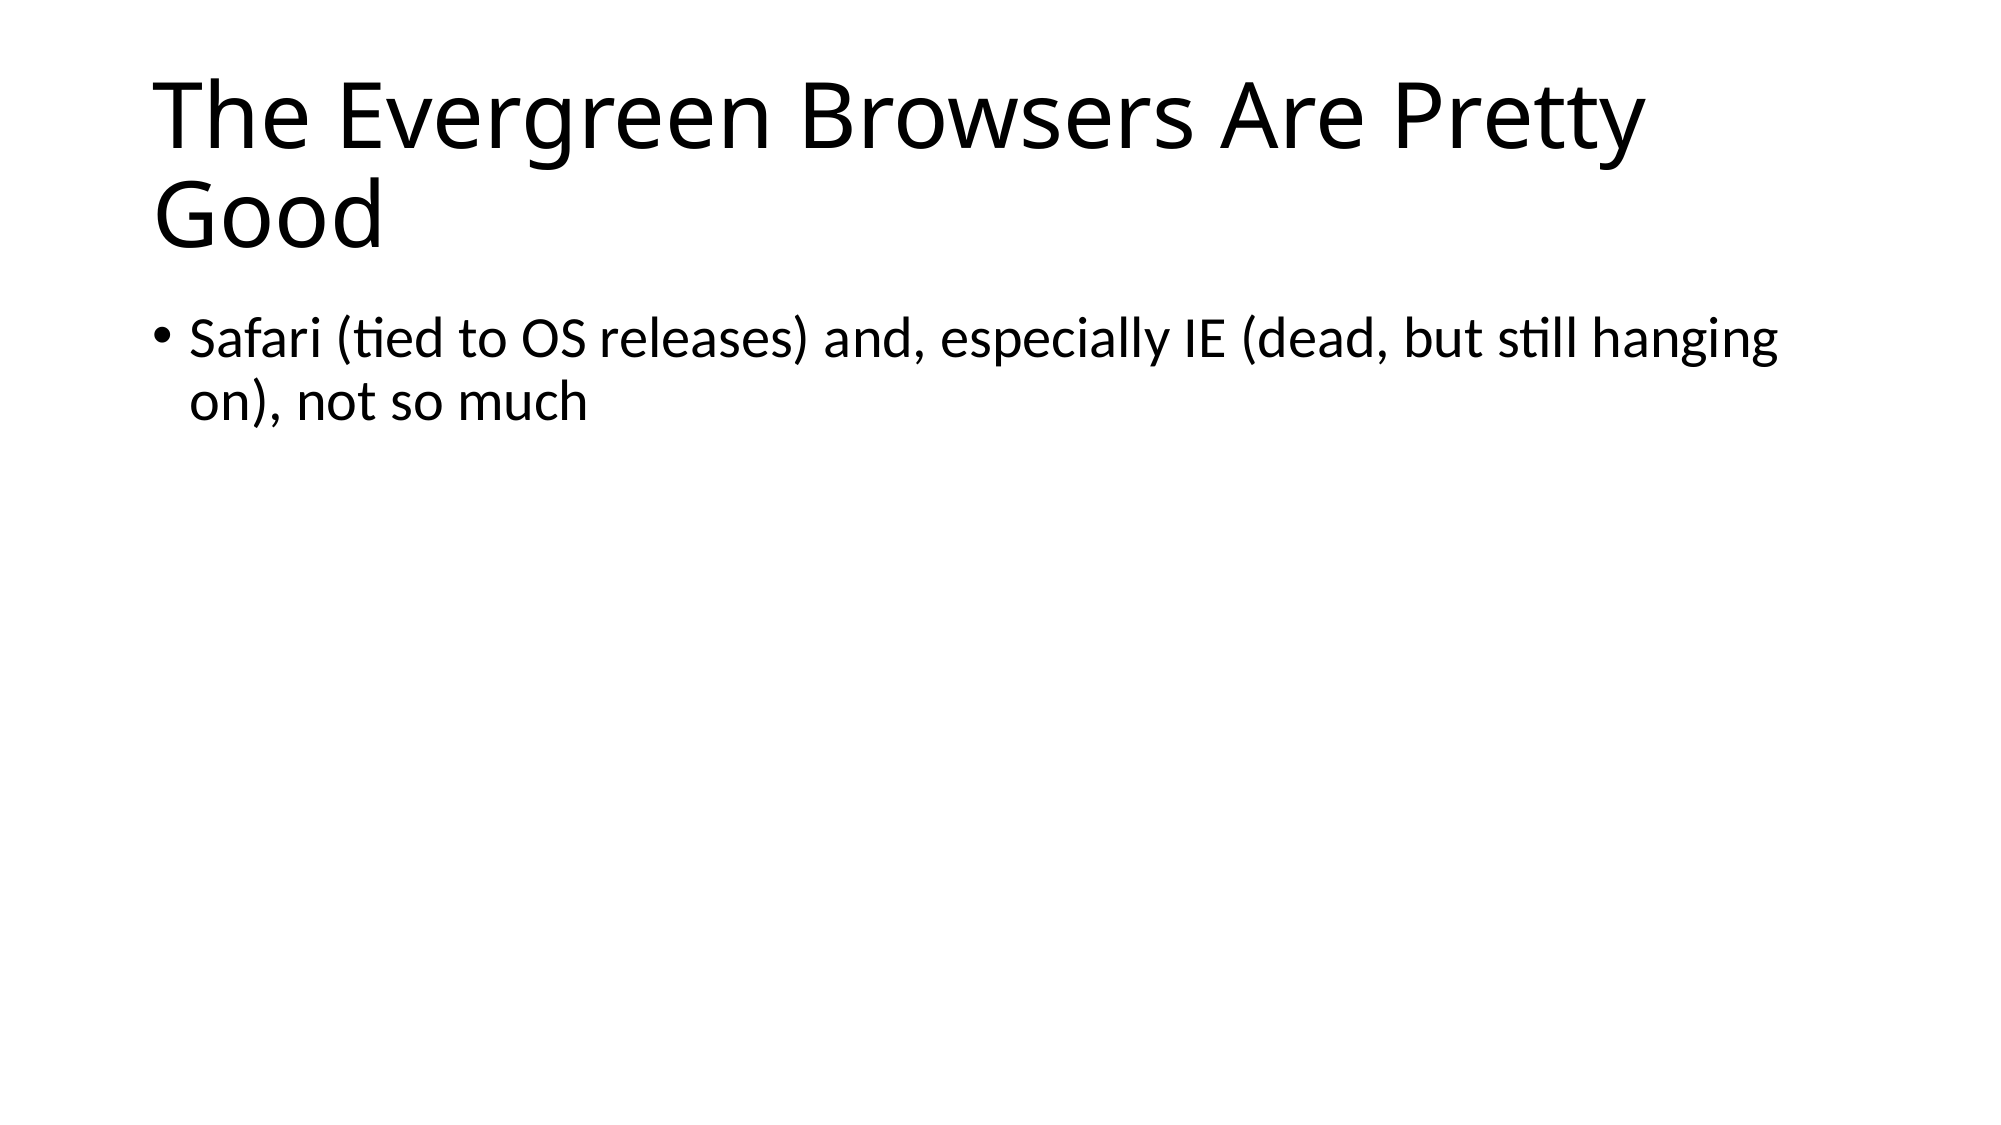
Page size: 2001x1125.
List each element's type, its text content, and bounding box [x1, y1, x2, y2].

title The Evergreen Browsers Are Pretty Good [137, 59, 1863, 278]
list Safari (tied to OS releases) and, especially IE (dead, but still hanging on), not so much [137, 299, 1863, 1014]
